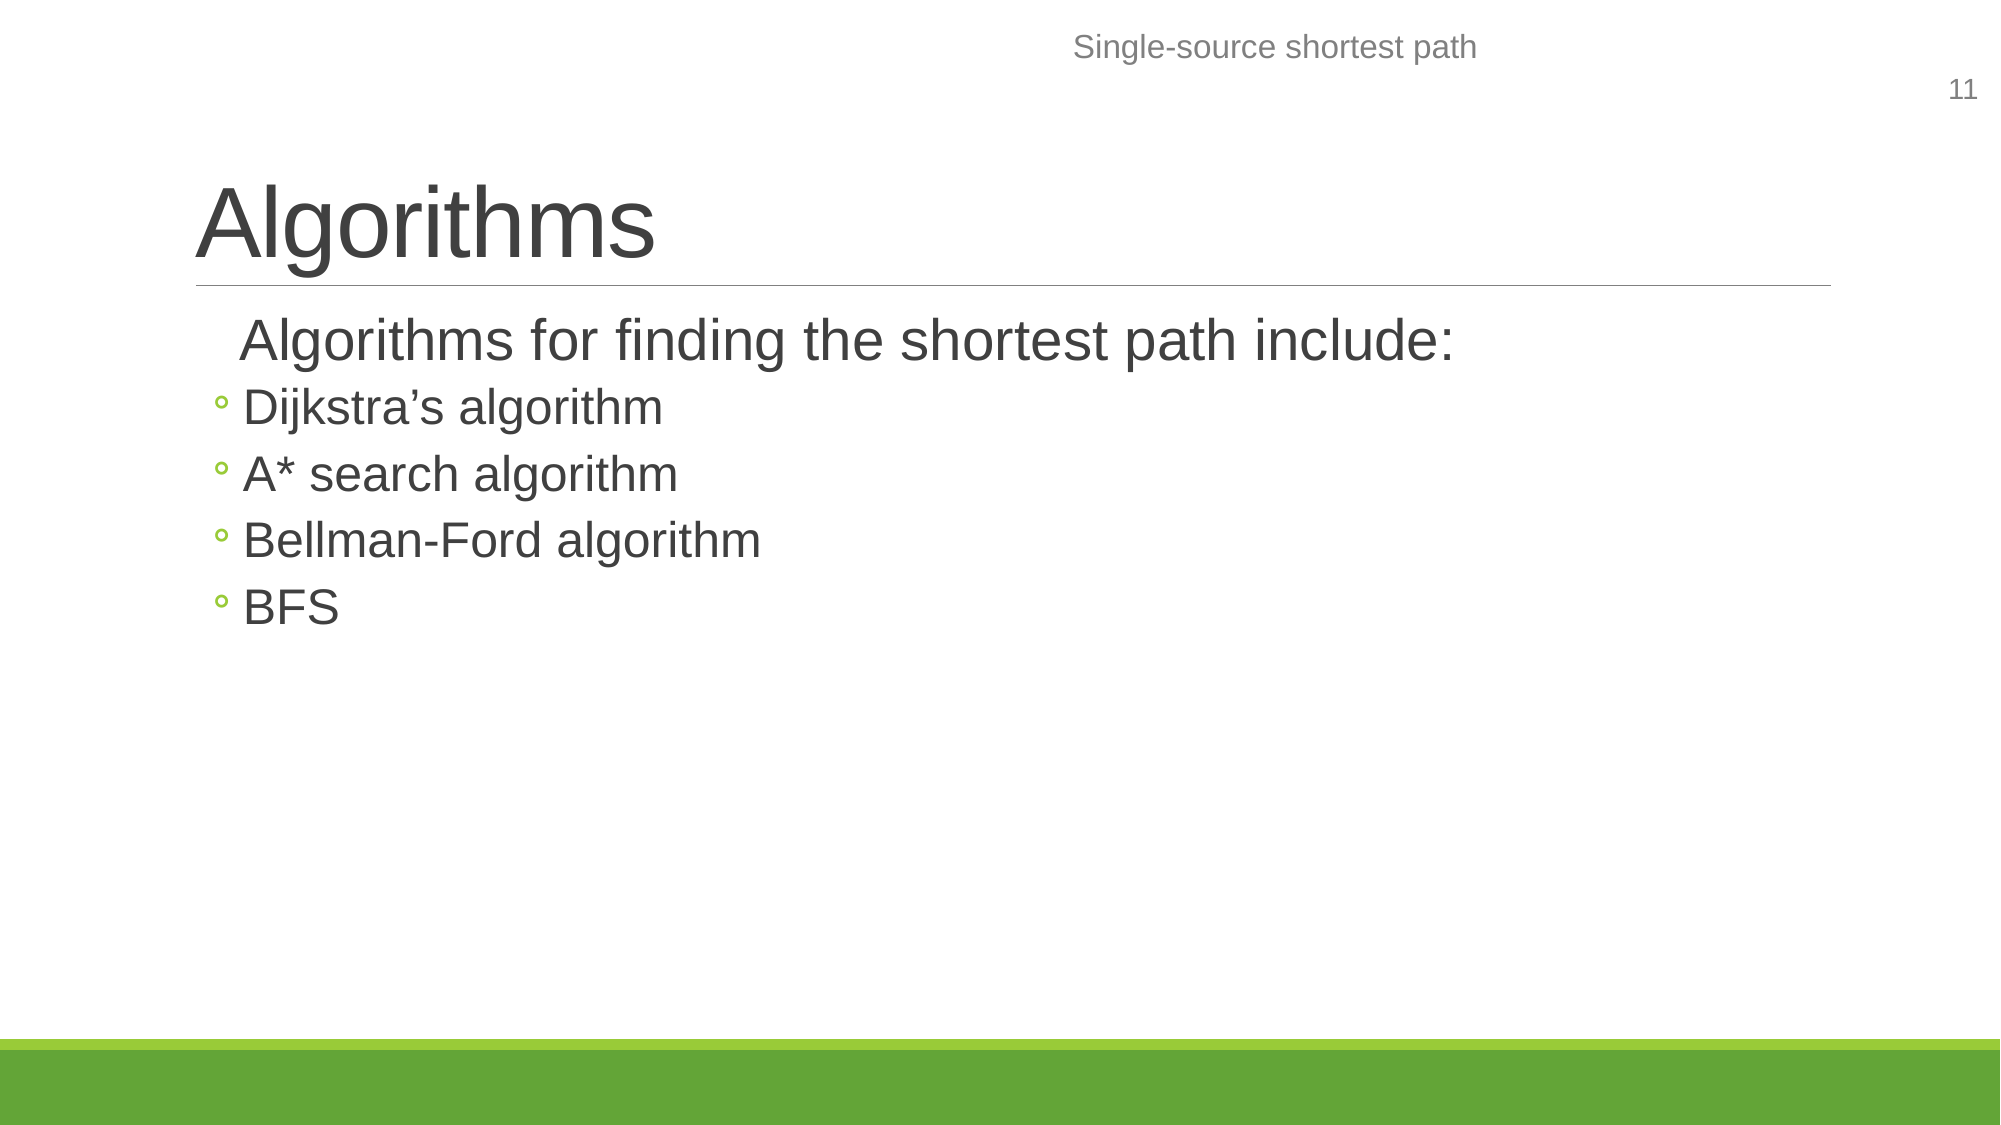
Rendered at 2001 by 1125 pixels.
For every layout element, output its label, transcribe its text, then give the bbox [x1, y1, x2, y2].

title Algorithms [180, 47, 1830, 285]
list Algorithms for finding the shortest path include: Dijkstra’s algorithm A* search algorithm Bellman-Ford algorithm BFS [180, 302, 1830, 963]
